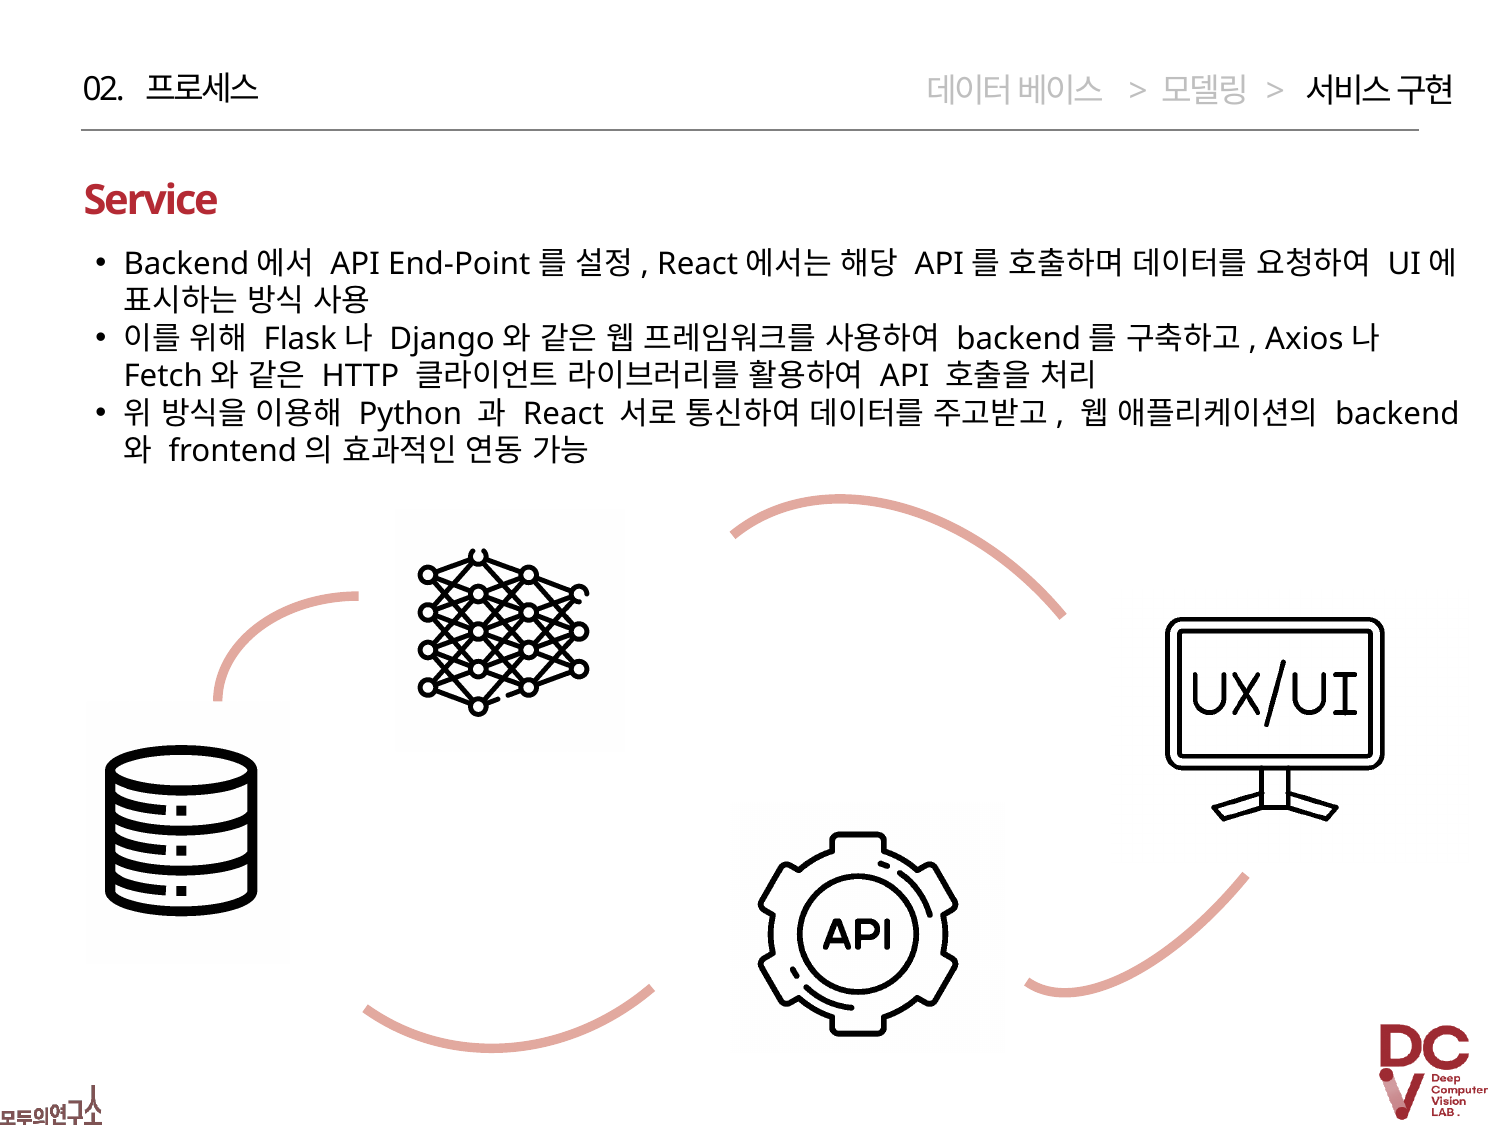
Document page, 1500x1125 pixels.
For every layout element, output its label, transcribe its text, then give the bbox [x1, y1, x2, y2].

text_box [86, 472, 1469, 1055]
text_box 02. 프로세스 [82, 67, 261, 108]
text_box Backend에서 API End-Point를 설정, React에서는 해당 API를 호출하며 데이터를 요청하여 UI에 표시하는 방식 사용 이를 위해 Flask나 Django와 같은 웹 프레임워크를 사용하여 backend를 구축하고, Axios나 Fetch와 같은 HTTP 클라이언트 라이브러리를 활용하여 API 호출을 처리 위 방식을 이용해 Python 과 React 서로 통신하여 데이터를 주고받고, 웹 애플리케이션의 backend와 frontend의 효과적인 연동 가능 [80, 235, 1475, 476]
text_box 데이터 베이스 > 모델링 > 서비스 구현 [927, 68, 1455, 109]
text_box Service [83, 172, 228, 223]
